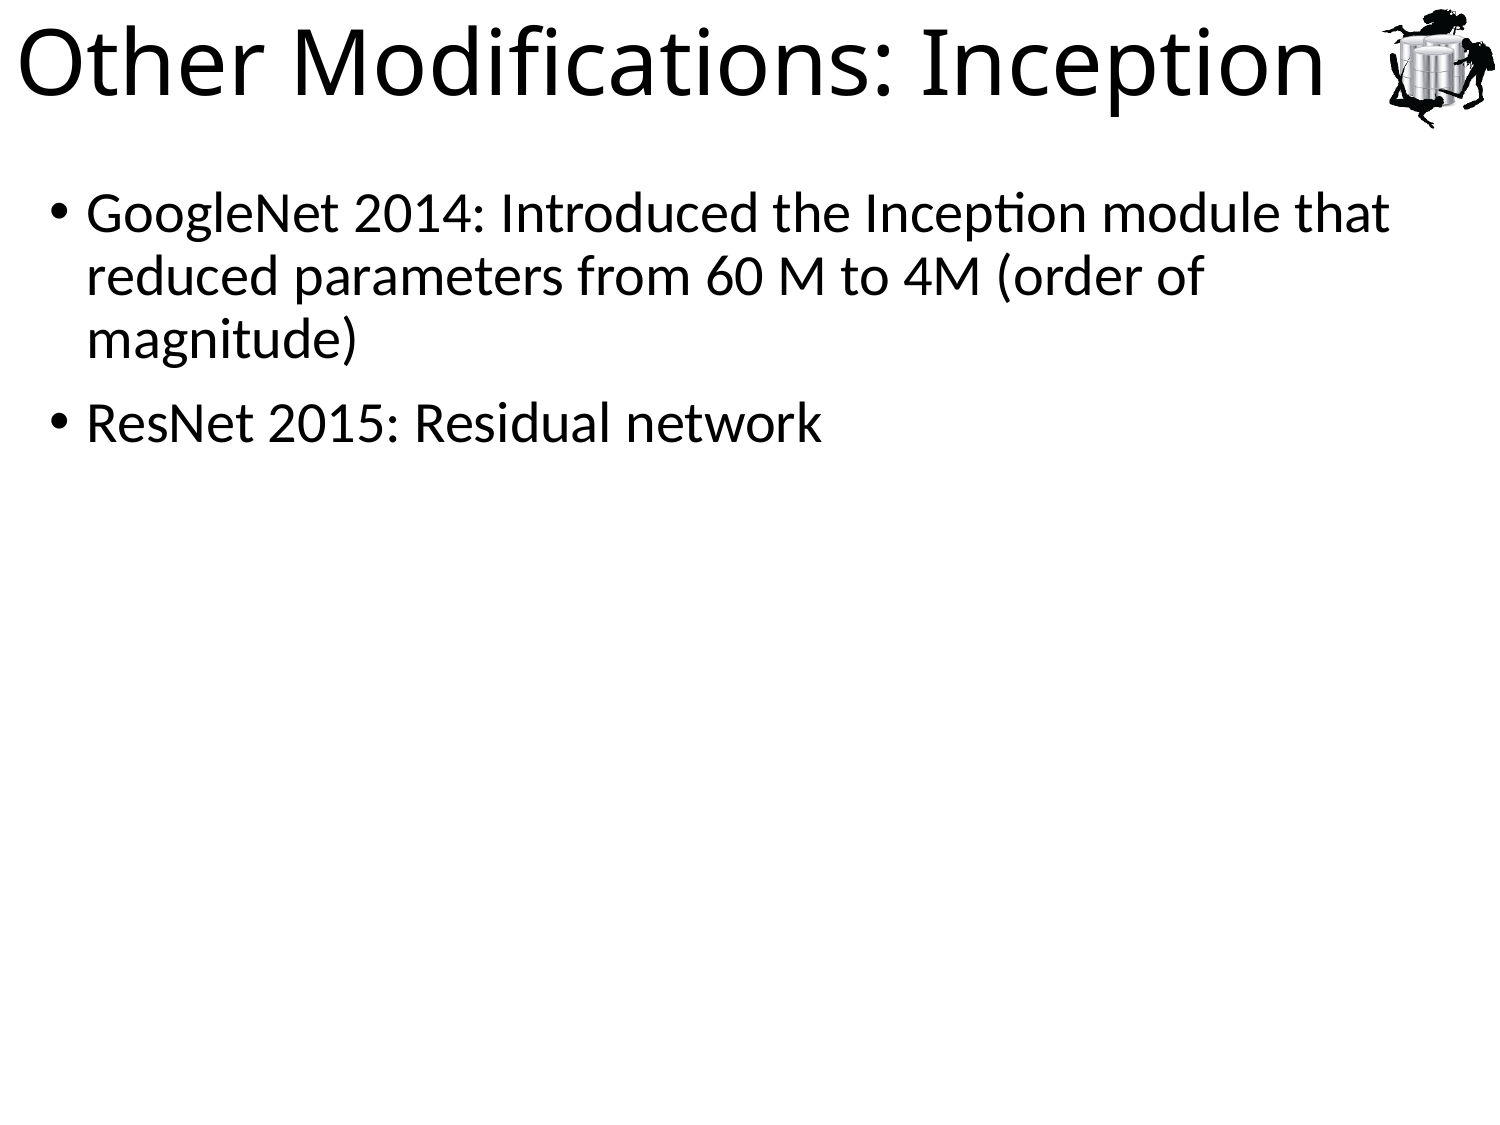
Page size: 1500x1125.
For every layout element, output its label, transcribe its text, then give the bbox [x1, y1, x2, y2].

picture [1377, 5, 1498, 131]
list GoogleNet 2014: Introduced the Inception module that reduced parameters from 60 M to 4M (order of magnitude) ResNet 2015: Residual network [34, 174, 1482, 1014]
title Other Modifications: Inception [0, 0, 1377, 131]
